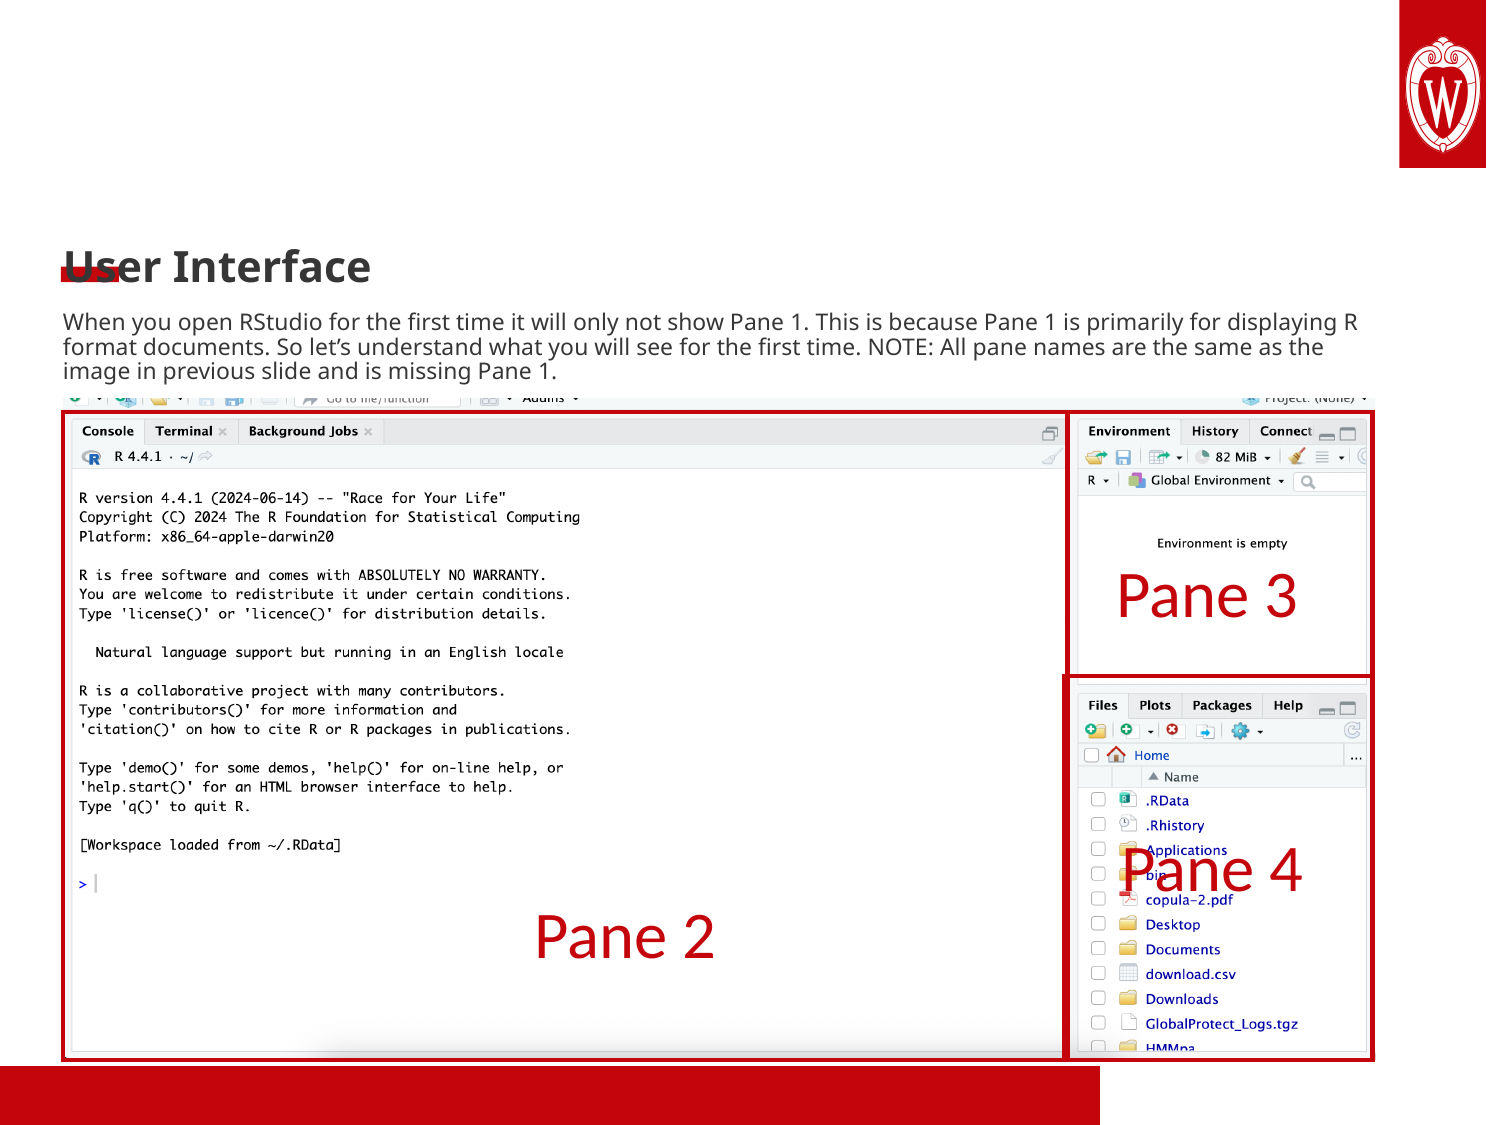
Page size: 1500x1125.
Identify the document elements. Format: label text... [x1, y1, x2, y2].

picture [62, 398, 1376, 1060]
picture [1405, 36, 1481, 154]
title User Interface When you open RStudio for the first time it will only not show Pane 1. This is because Pane 1 is primarily for displaying R format documents. So let’s understand what you will see for the first time. NOTE: All pane names are the same as the image in previous slide and is missing Pane 1. [62, 237, 1376, 385]
picture [0, 1066, 1100, 1125]
